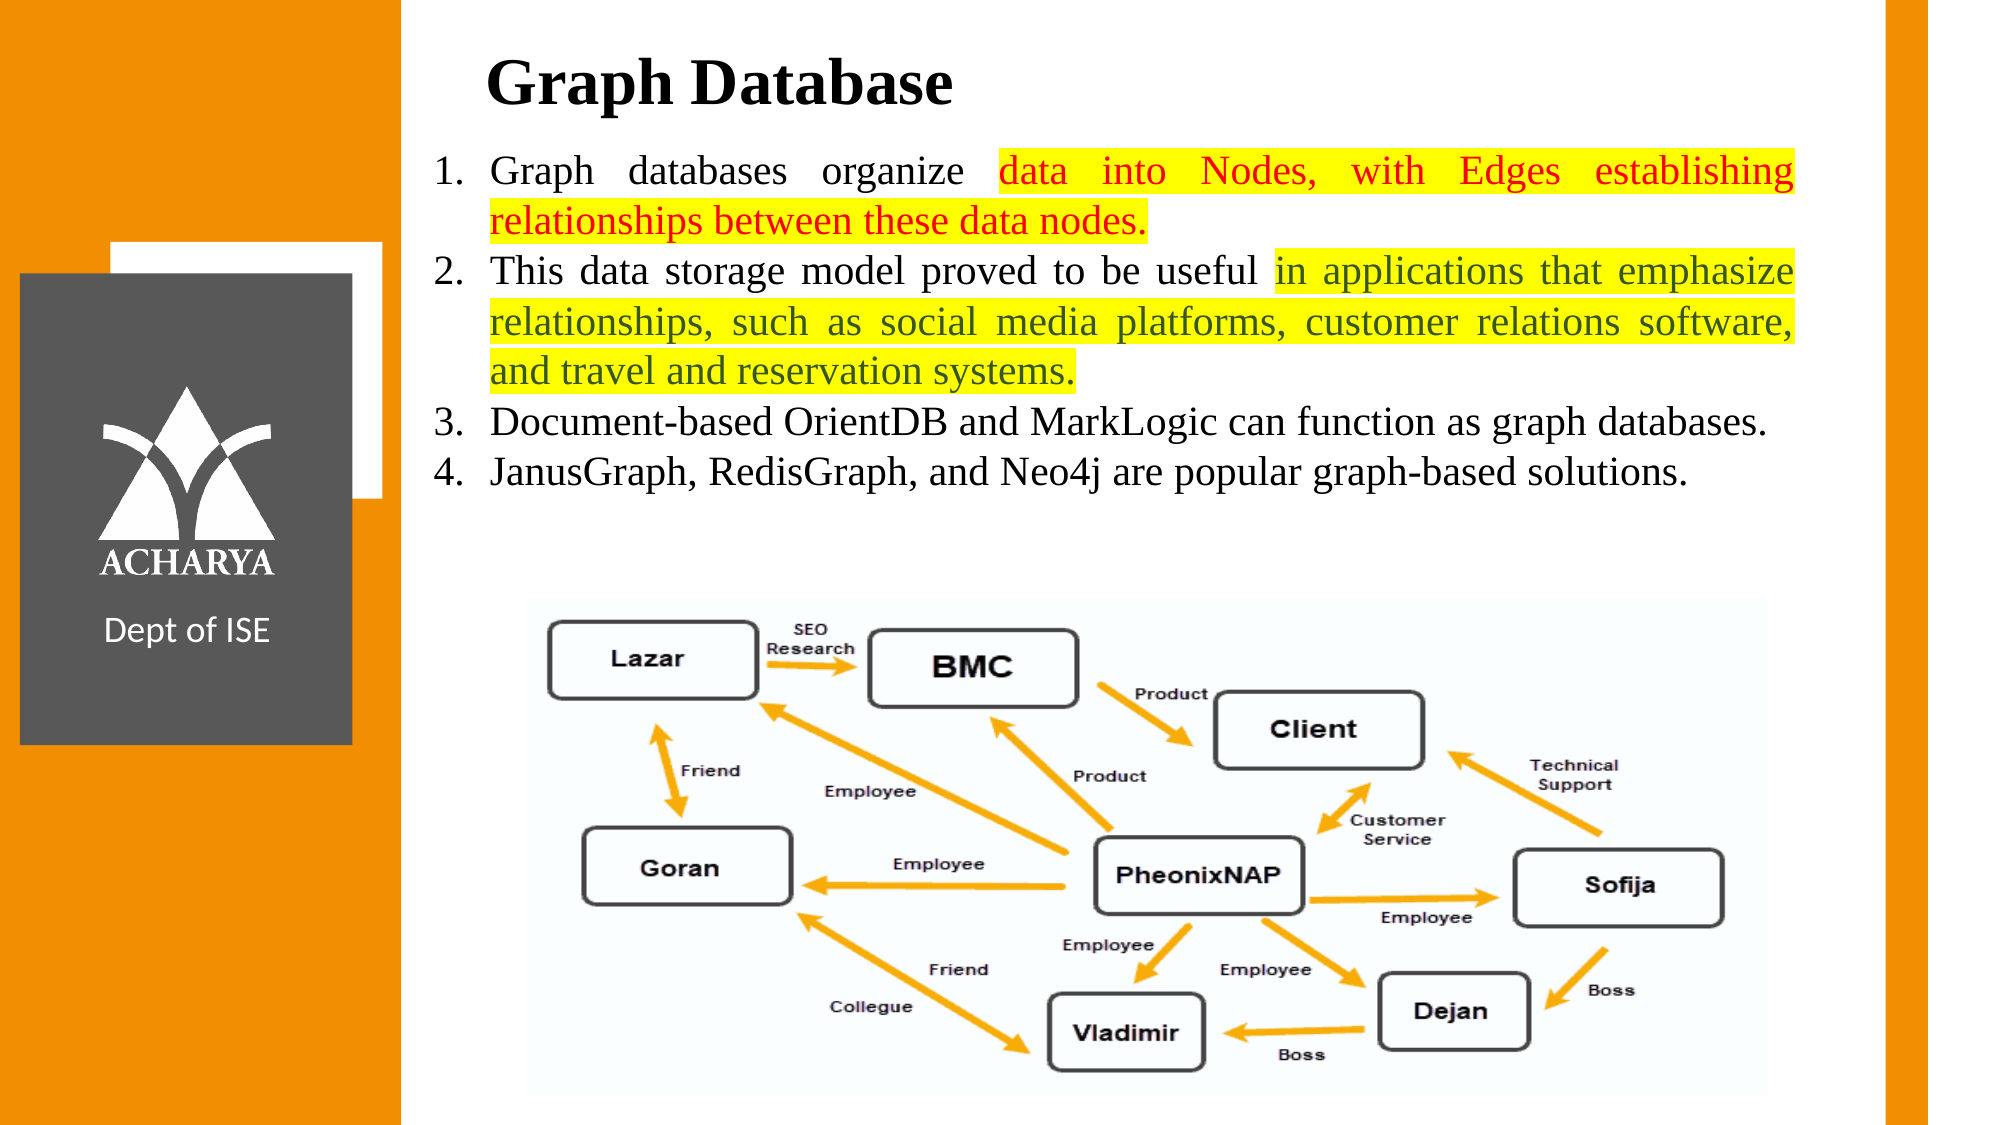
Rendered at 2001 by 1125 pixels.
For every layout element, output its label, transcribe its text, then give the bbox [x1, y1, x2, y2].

text_box [1885, 0, 1928, 1125]
picture [527, 598, 1768, 1096]
text_box Graph Database [470, 30, 970, 126]
text_box [0, 0, 402, 1125]
text_box Graph databases organize data into Nodes, with Edges establishing relationships between these data nodes. This data storage model proved to be useful in applications that emphasize relationships, such as social media platforms, customer relations software, and travel and reservation systems. Document-based OrientDB and MarkLogic can function as graph databases. JanusGraph, RedisGraph, and Neo4j are popular graph-based solutions. [418, 135, 1810, 501]
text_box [19, 241, 383, 745]
